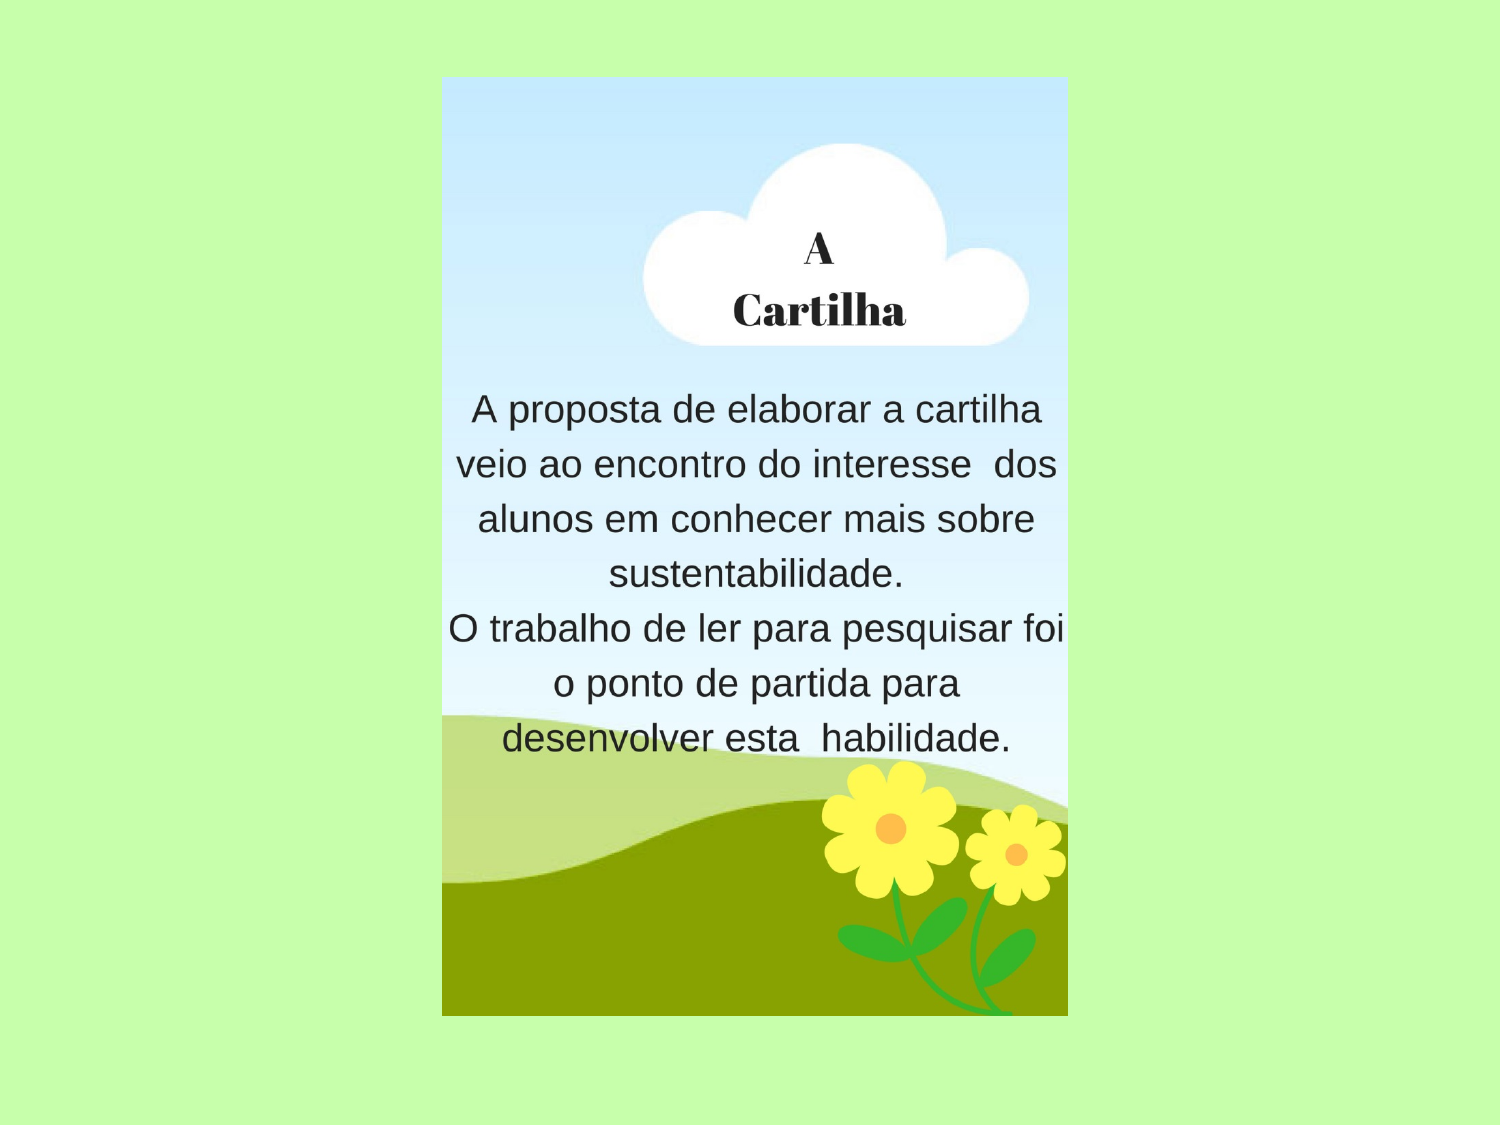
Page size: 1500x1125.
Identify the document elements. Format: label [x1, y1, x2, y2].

picture [442, 77, 1069, 1016]
